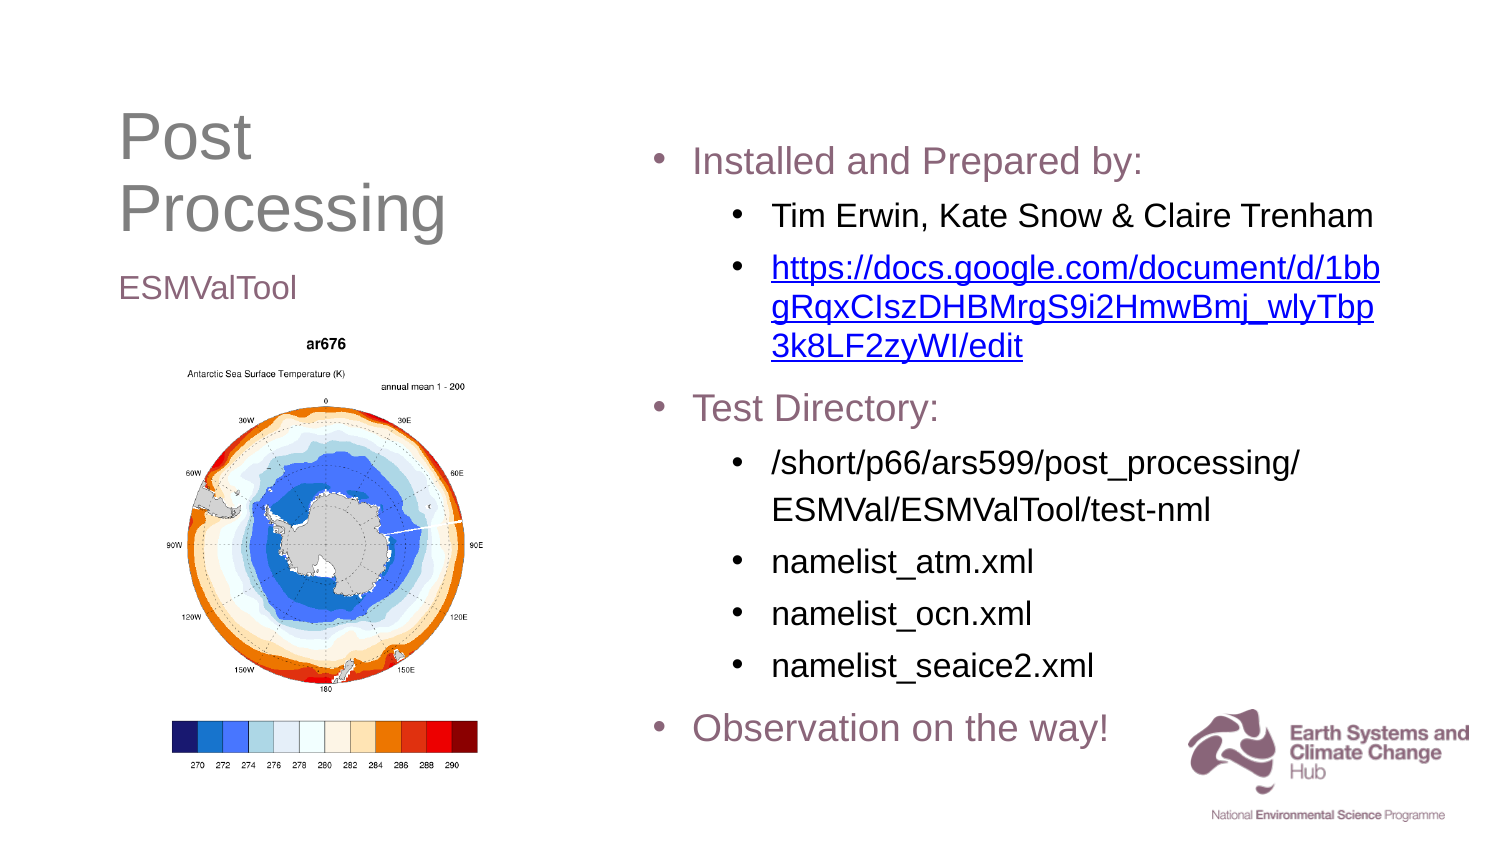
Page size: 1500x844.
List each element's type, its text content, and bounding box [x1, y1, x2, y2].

picture [1188, 709, 1469, 822]
title Post Processing [103, 56, 588, 253]
list ESMValTool [103, 253, 588, 723]
picture [75, 316, 574, 815]
list Installed and Prepared by: Tim Erwin, Kate Snow & Claire Trenham https://docs.google.com/document/d/1bbgRqxCIszDHBMrgS9i2HmwBmj_wlyTbp3k8LF2zyWI/edit Test Directory: /short/p66/ars599/post_processing/ESMVal/ESMValTool/test-nml namelist_atm.xml namelist_ocn.xml namelist_seaice2.xml Observation on the way! [637, 121, 1398, 722]
